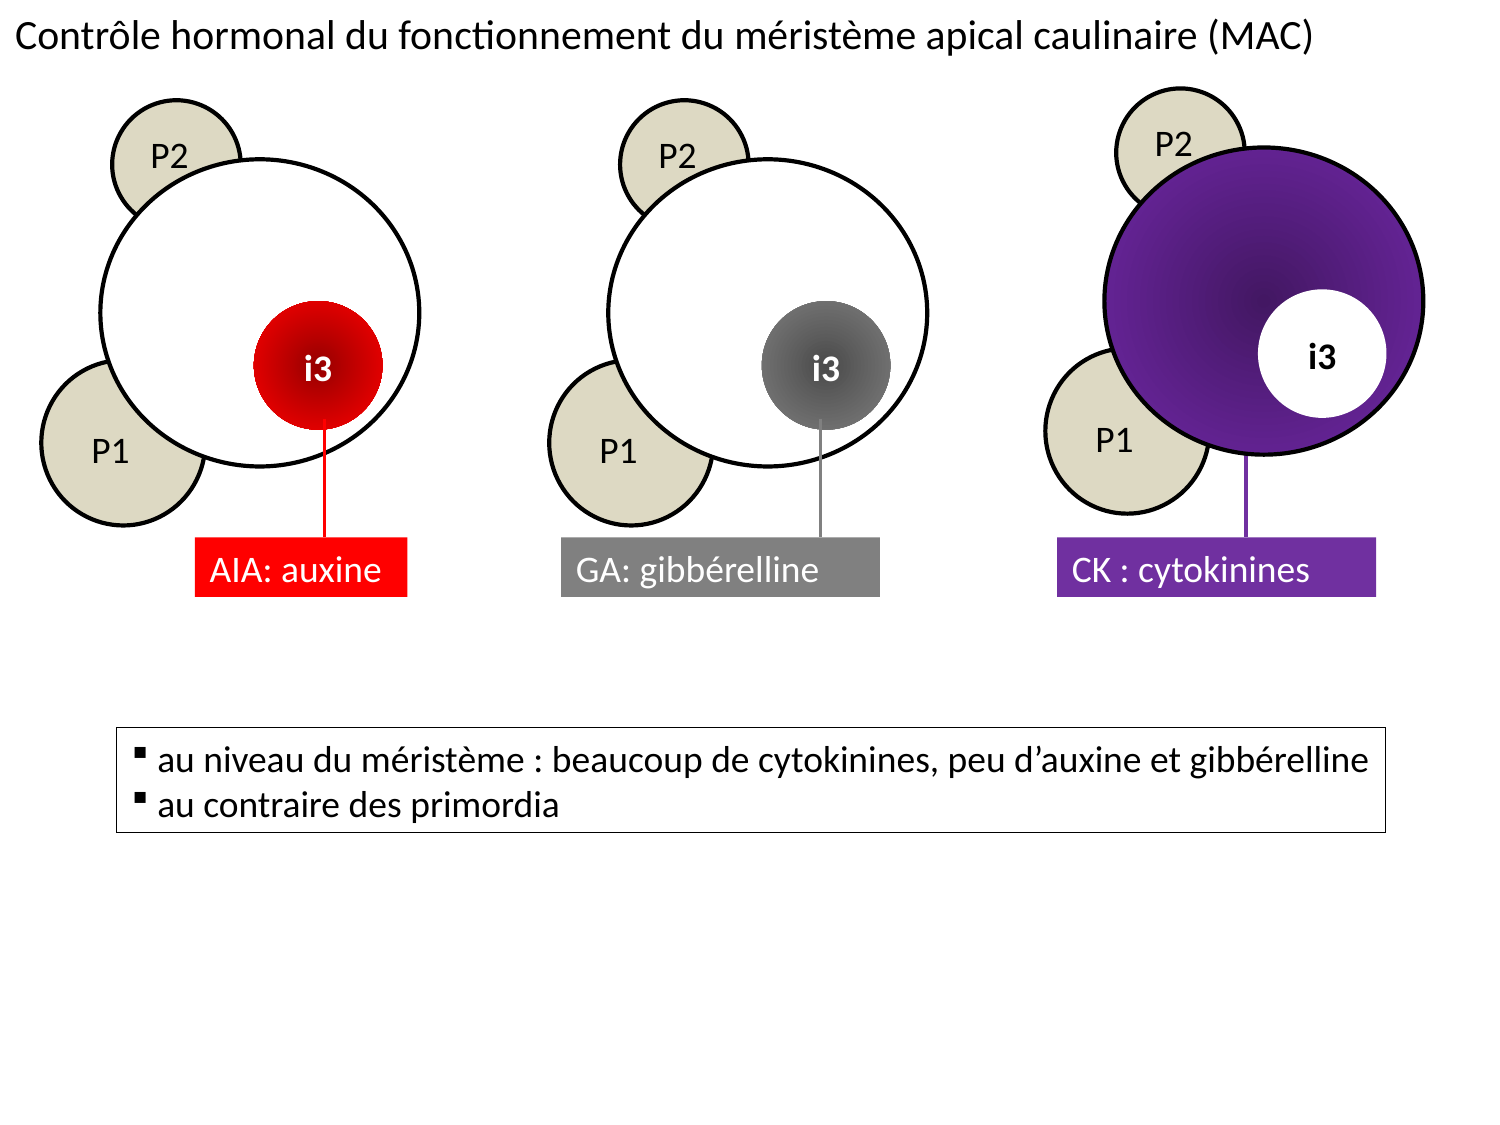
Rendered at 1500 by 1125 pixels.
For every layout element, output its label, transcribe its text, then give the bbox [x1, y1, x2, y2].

text_box Contrôle hormonal du fonctionnement du méristème apical caulinaire (MAC) [0, 0, 1331, 65]
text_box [41, 100, 420, 599]
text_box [1045, 88, 1424, 599]
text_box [548, 100, 928, 599]
text_box au niveau du méristème : beaucoup de cytokinines, peu d’auxine et gibbérelline au contraire des primordia [116, 727, 1386, 833]
